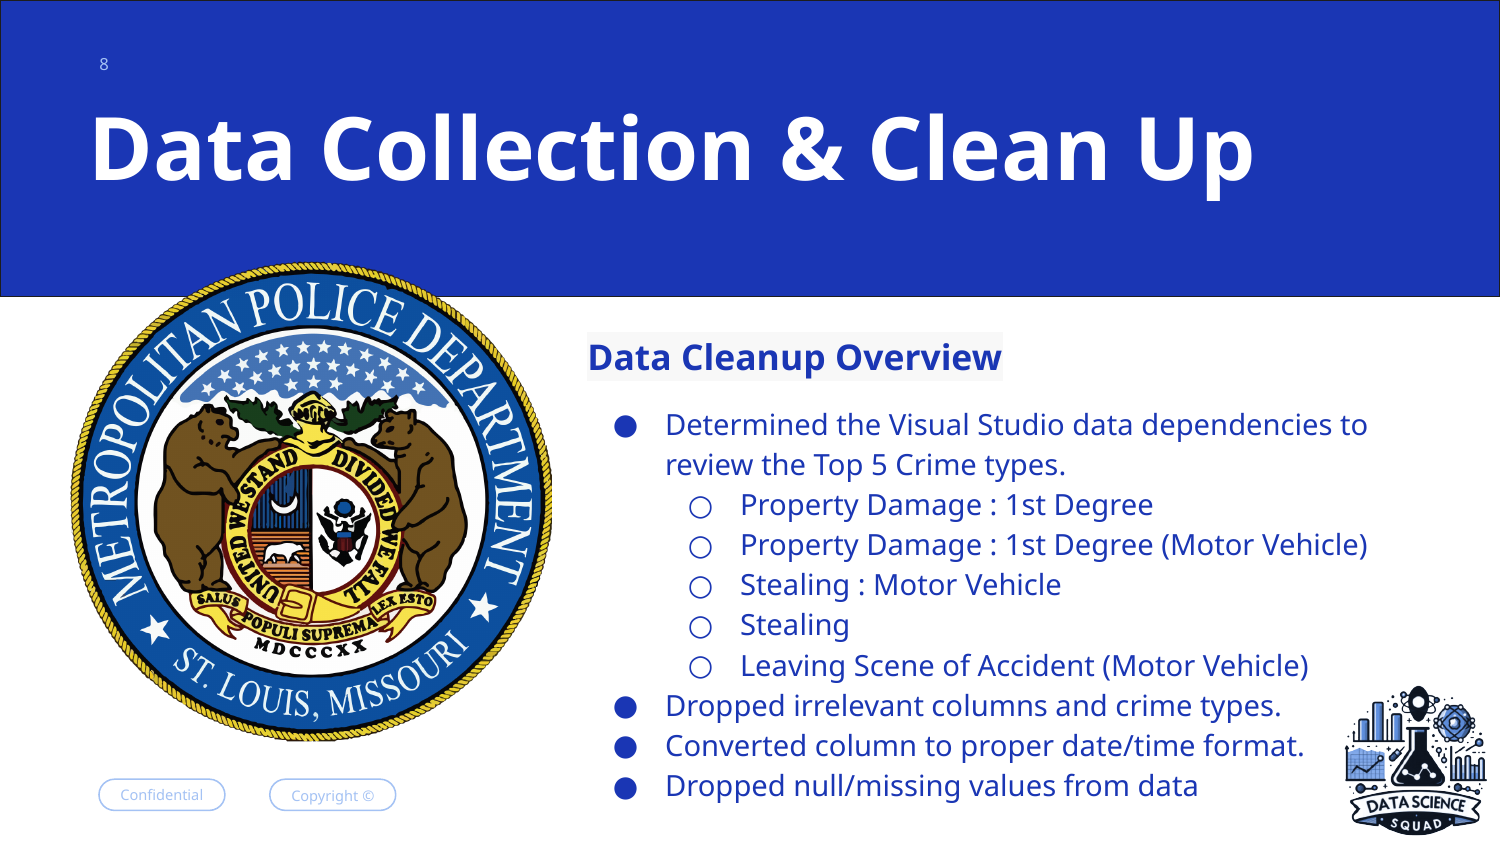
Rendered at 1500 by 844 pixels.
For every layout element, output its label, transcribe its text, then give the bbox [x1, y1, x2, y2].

picture [69, 261, 552, 743]
title Data Collection & Clean Up [73, 97, 1474, 213]
list Determined the Visual Studio data dependencies to review the Top 5 Crime types. Property Damage : 1st Degree Property Damage : 1st Degree (Motor Vehicle) Stealing : Motor Vehicle Stealing Leaving Scene of Accident (Motor Vehicle) Dropped irrelevant columns and crime types. Converted column to proper date/time format. Dropped null/missing values from data [574, 392, 1471, 593]
slide_number 8 [69, 33, 140, 98]
picture [1332, 676, 1500, 844]
text_box Data Cleanup Overview [572, 319, 1474, 392]
text_box [0, 0, 1500, 297]
